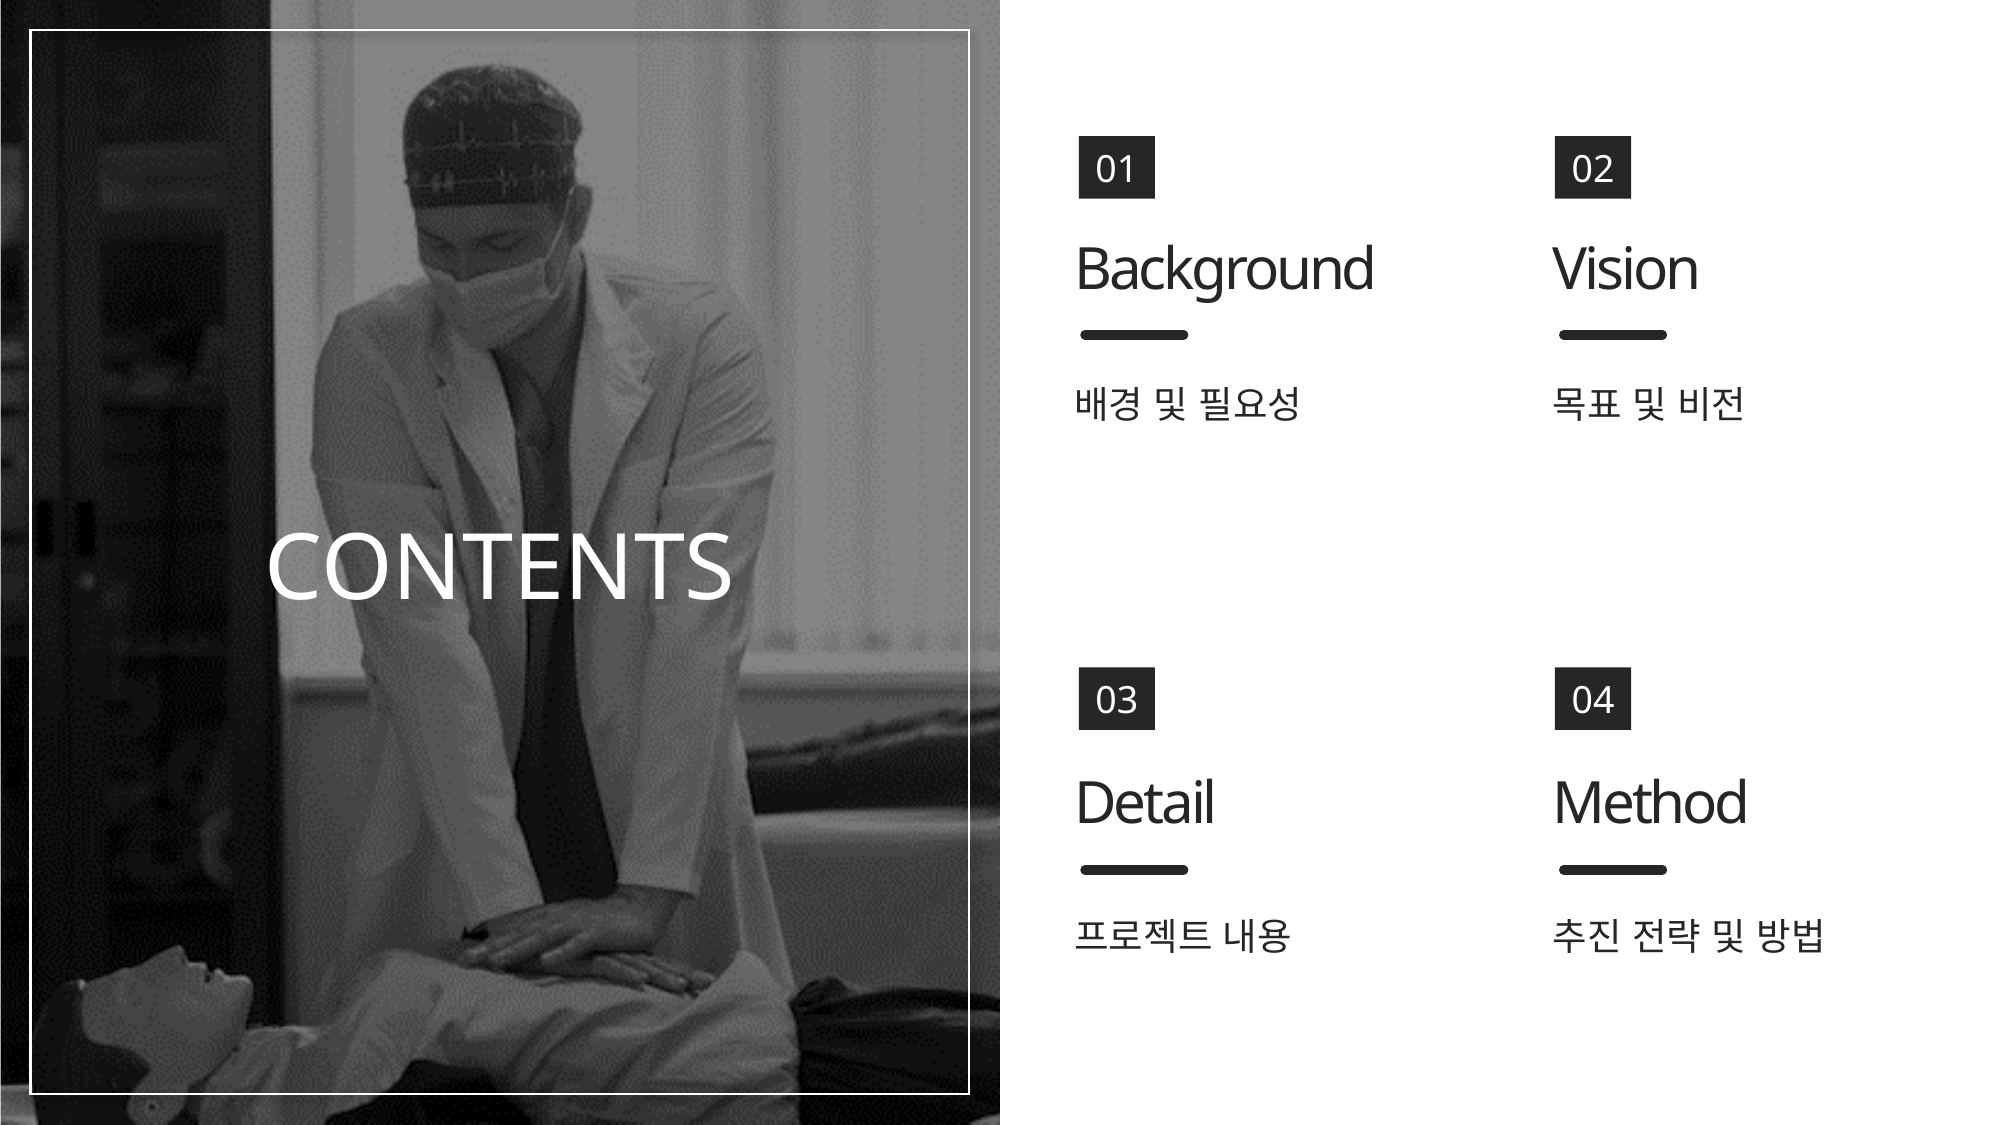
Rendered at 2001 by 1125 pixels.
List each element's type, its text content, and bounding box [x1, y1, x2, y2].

text_box Vision [1537, 213, 2000, 320]
text_box 프로젝트 내용 [1059, 915, 1463, 955]
text_box 배경 및 필요성 [1059, 383, 1463, 424]
text_box 추진 전략 및 방법 [1537, 915, 1942, 955]
text_box 01 [1078, 135, 1156, 200]
text_box Background [1059, 213, 1537, 320]
text_box 목표 및 비전 [1537, 383, 1942, 424]
picture [0, 0, 1001, 1125]
text_box 03 [1078, 666, 1156, 731]
text_box Method [1537, 746, 2000, 853]
text_box 02 [1554, 135, 1632, 200]
text_box Detail [1059, 746, 1537, 853]
text_box 04 [1554, 666, 1632, 731]
